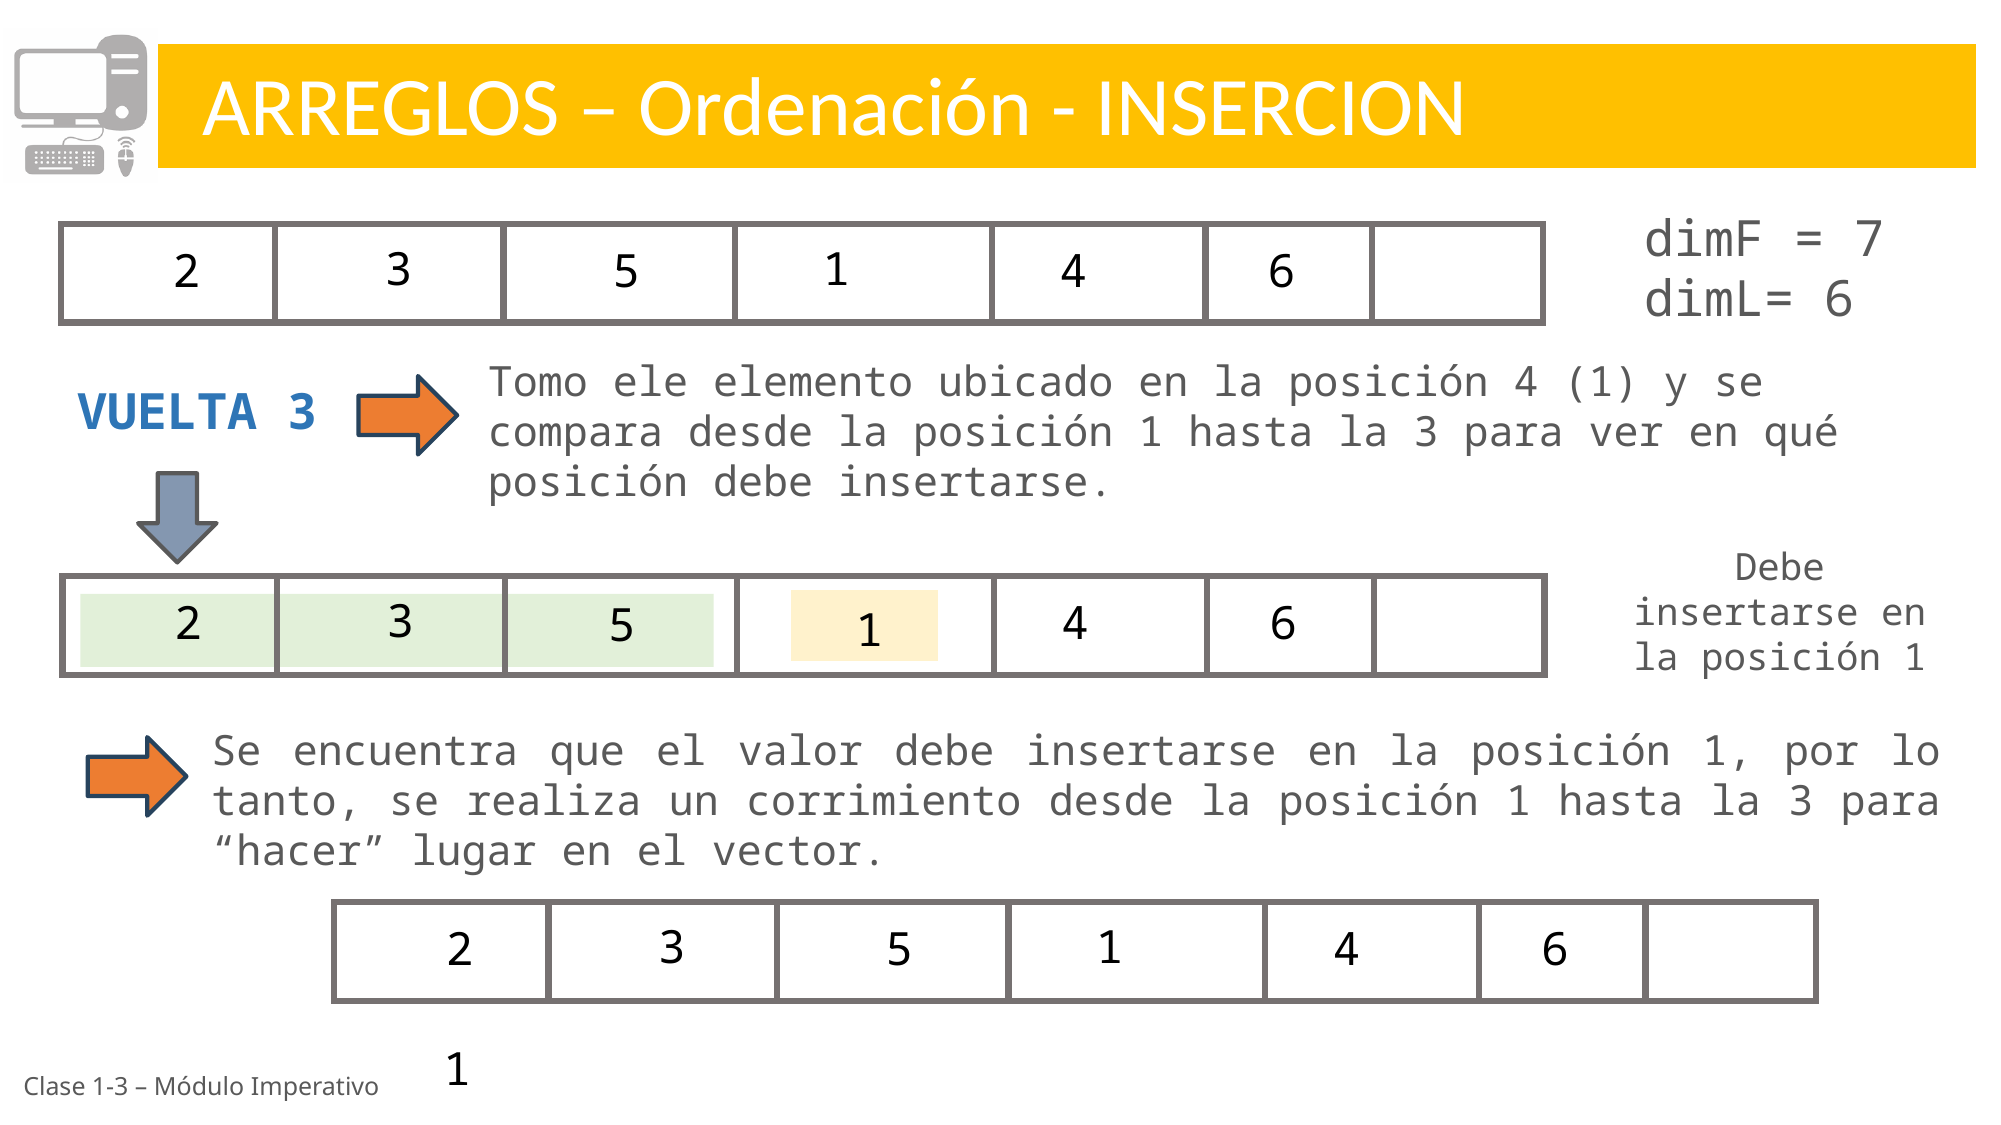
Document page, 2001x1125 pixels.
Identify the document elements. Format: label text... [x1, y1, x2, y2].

text_box 1 [369, 1032, 545, 1103]
text_box ARREGLOS – Ordenación - INSERCION [187, 44, 1591, 160]
text_box 4 [1289, 912, 1404, 983]
text_box [552, 902, 774, 1001]
text_box Se encuentra que el valor debe insertarse en la posición 1, por lo tanto, se realiza un corrimiento desde la posición 1 hasta la 3 para “hacer” lugar en el vector. [196, 716, 1956, 882]
text_box [510, 593, 714, 667]
text_box dimF = 7 dimL= 6 [1629, 198, 1976, 334]
text_box 6 [1221, 586, 1346, 657]
text_box 3 [585, 910, 758, 981]
text_box [163, 45, 1976, 167]
text_box Debe insertarse en la posición 1 [1607, 535, 1953, 686]
text_box [780, 902, 1005, 1001]
text_box 2 [373, 912, 544, 983]
text_box [80, 593, 272, 667]
text_box [136, 471, 219, 565]
text_box [282, 593, 500, 667]
text_box [997, 576, 1545, 675]
text_box VUELTA 3 [62, 371, 352, 447]
text_box 1 [780, 593, 959, 664]
text_box 5 [534, 588, 710, 658]
picture [3, 28, 158, 183]
text_box [280, 576, 502, 593]
text_box [740, 576, 991, 675]
text_box Clase 1-3 – Módulo Imperativo [8, 1050, 483, 1122]
text_box 4 [1018, 586, 1132, 657]
text_box [282, 667, 500, 675]
text_box [62, 576, 274, 675]
text_box [1268, 902, 1817, 1001]
text_box [85, 735, 189, 818]
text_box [60, 222, 1544, 327]
text_box 6 [1492, 912, 1617, 983]
text_box 1 [1020, 910, 1199, 981]
text_box 2 [102, 586, 272, 657]
text_box 5 [811, 912, 988, 983]
text_box [333, 902, 545, 1001]
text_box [358, 346, 1976, 514]
text_box 3 [314, 584, 487, 655]
text_box [1012, 902, 1262, 1001]
text_box [508, 576, 734, 675]
